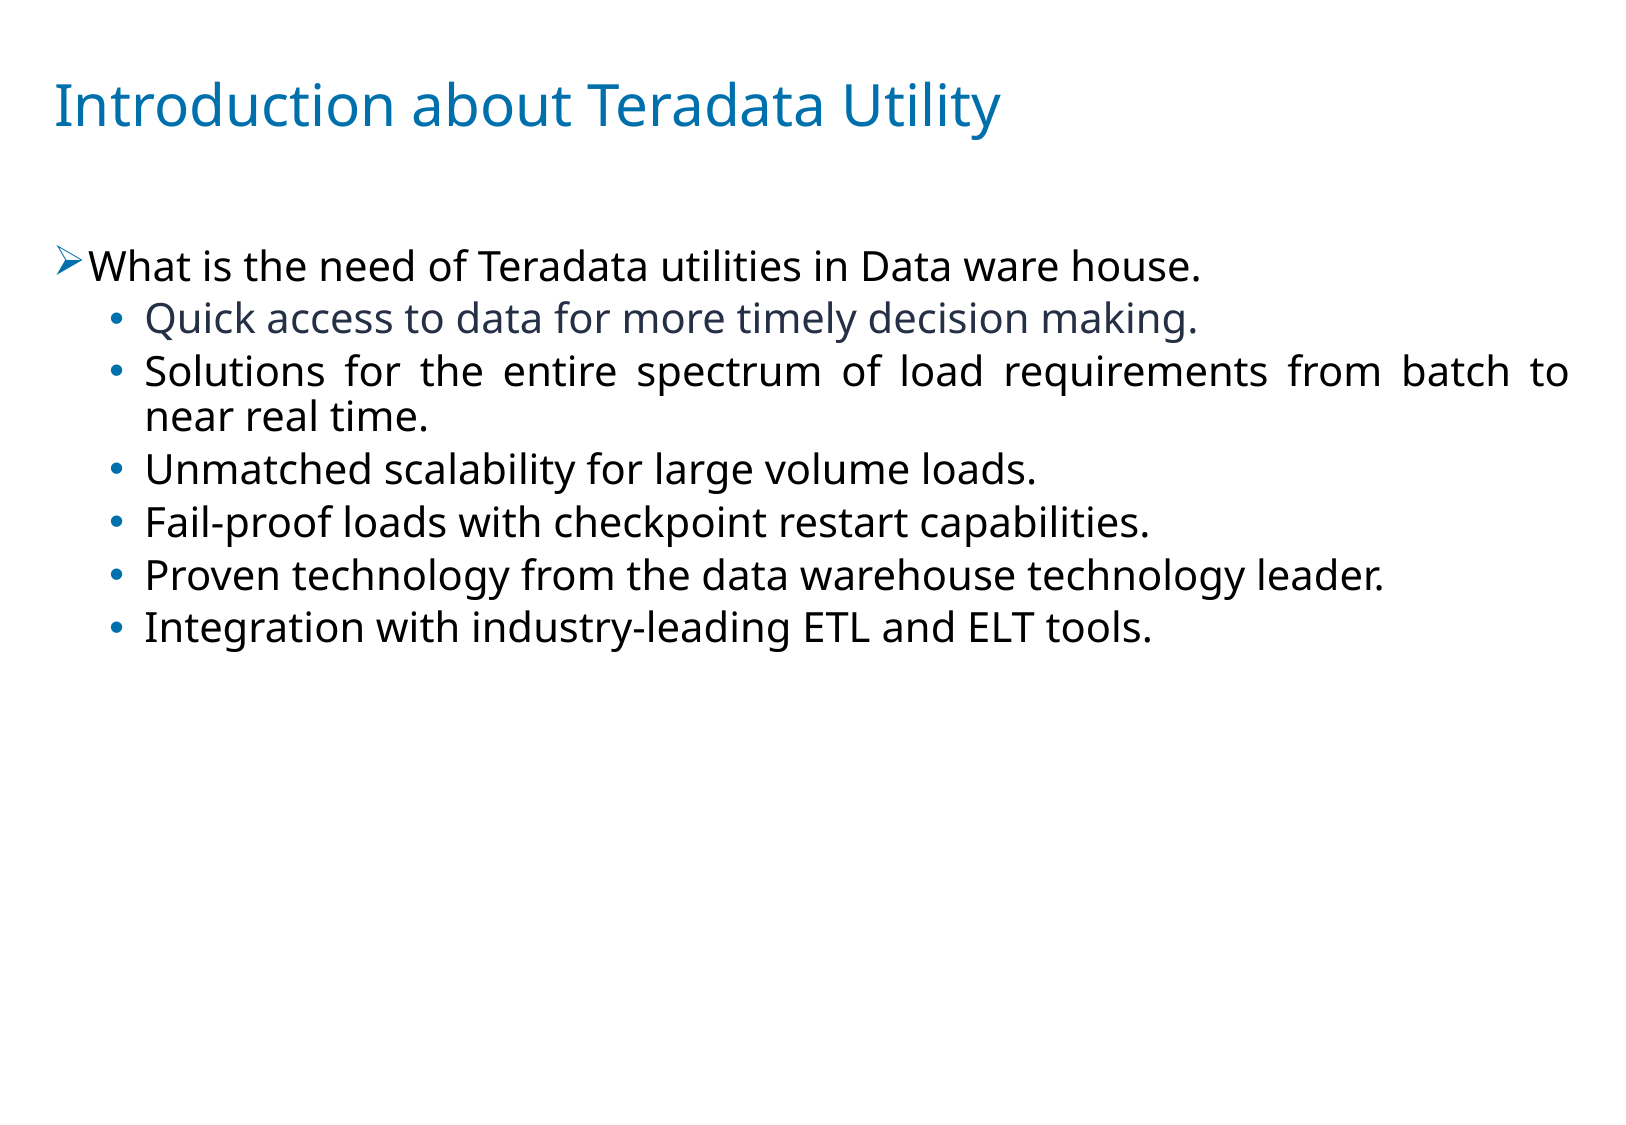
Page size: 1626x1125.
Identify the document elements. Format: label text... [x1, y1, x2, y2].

text_box [0, 0, 1625, 152]
title Introduction about Teradata Utility [54, 67, 1571, 208]
list What is the need of Teradata utilities in Data ware house. Quick access to data for more timely decision making. Solutions for the entire spectrum of load requirements from batch to near real time. Unmatched scalability for large volume loads. Fail-proof loads with checkpoint restart capabilities. Proven technology from the data warehouse technology leader. Integration with industry-leading ETL and ELT tools. [53, 245, 1571, 1007]
